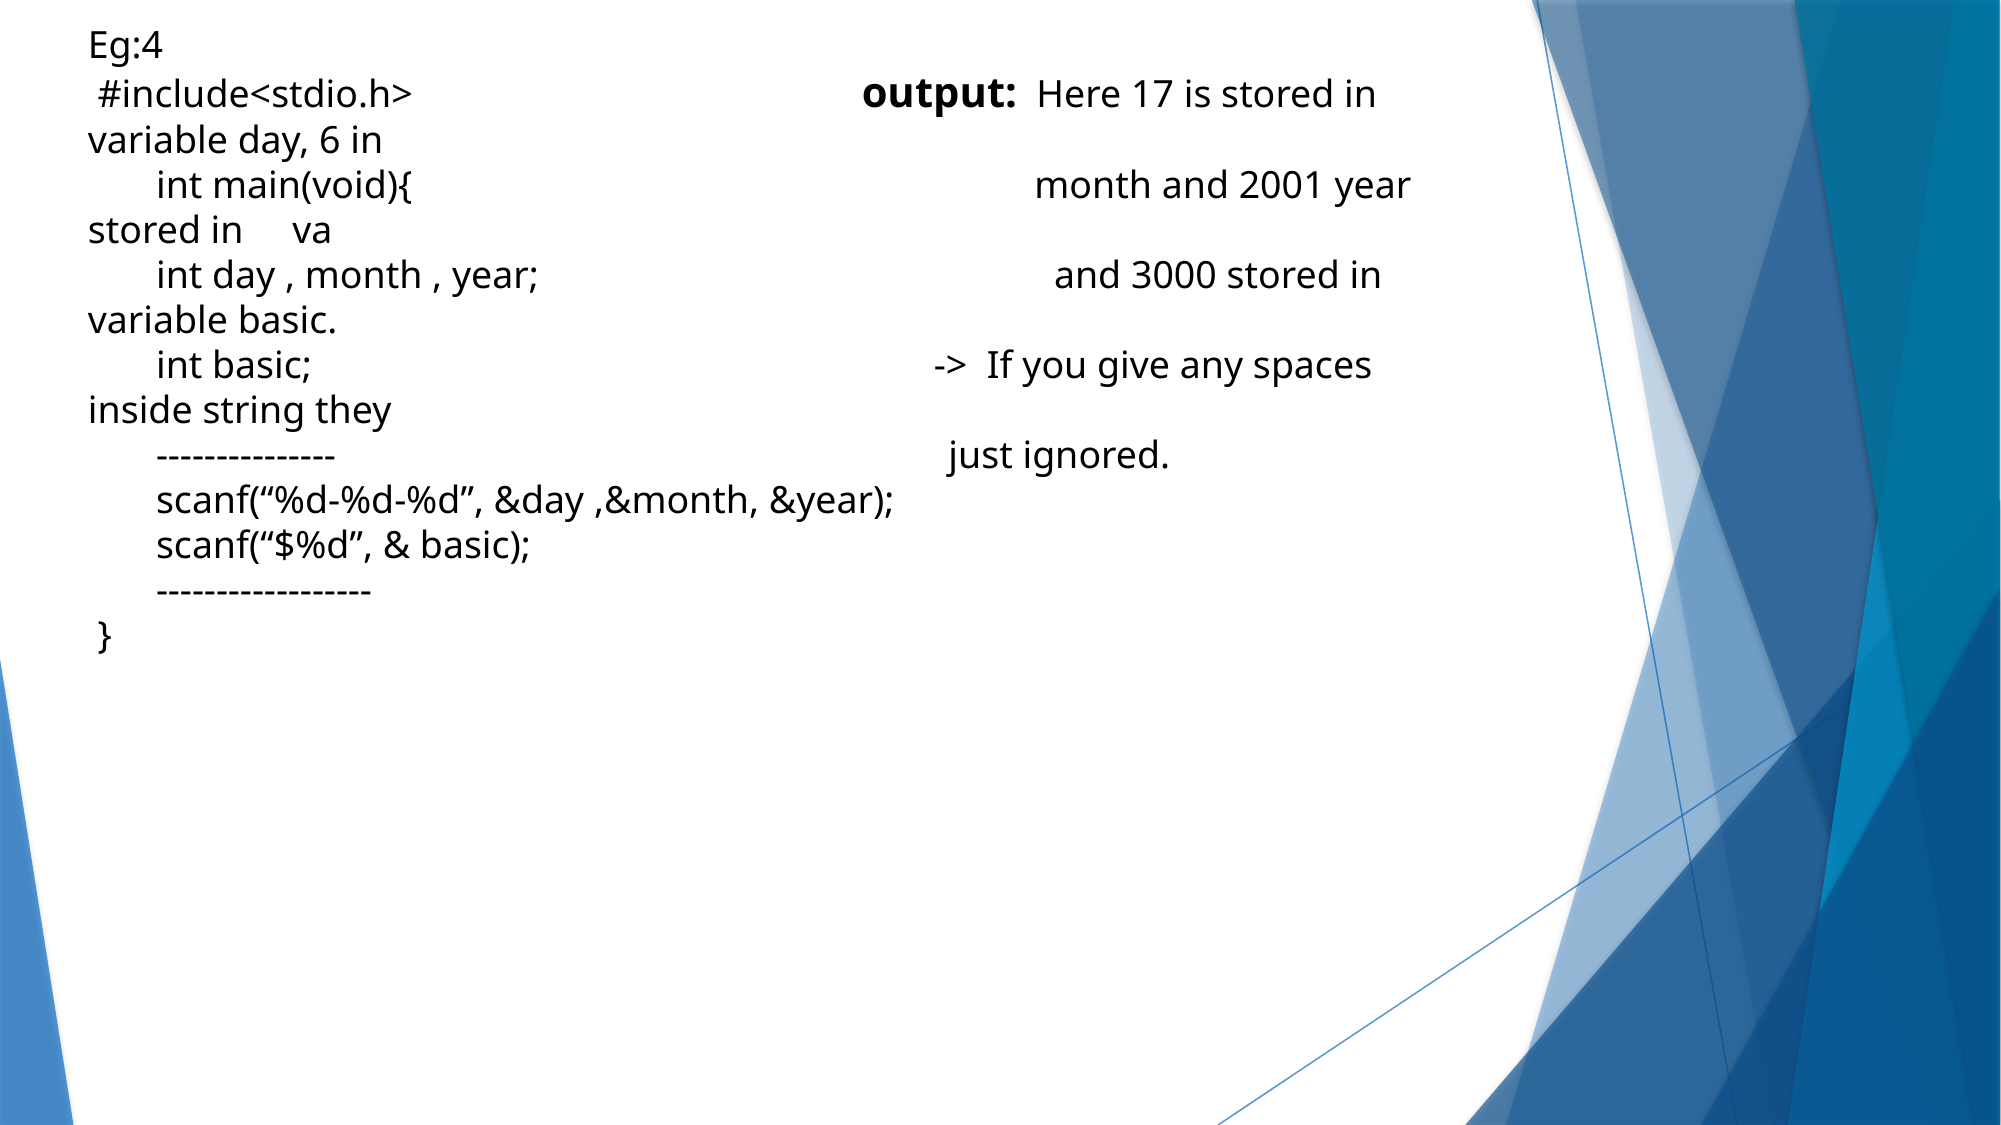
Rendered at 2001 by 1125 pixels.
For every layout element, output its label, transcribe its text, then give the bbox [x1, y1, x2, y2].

text_box Eg:4 #include<stdio.h> output: Here 17 is stored in variable day, 6 in int main(void){ month and 2001 year stored in va int day , month , year; and 3000 stored in variable basic. int basic; -> If you give any spaces inside string they --------------- just ignored. scanf(“%d-%d-%d”, &day ,&month, &year); scanf(“$%d”, & basic); ------------------ } [73, 0, 1495, 754]
